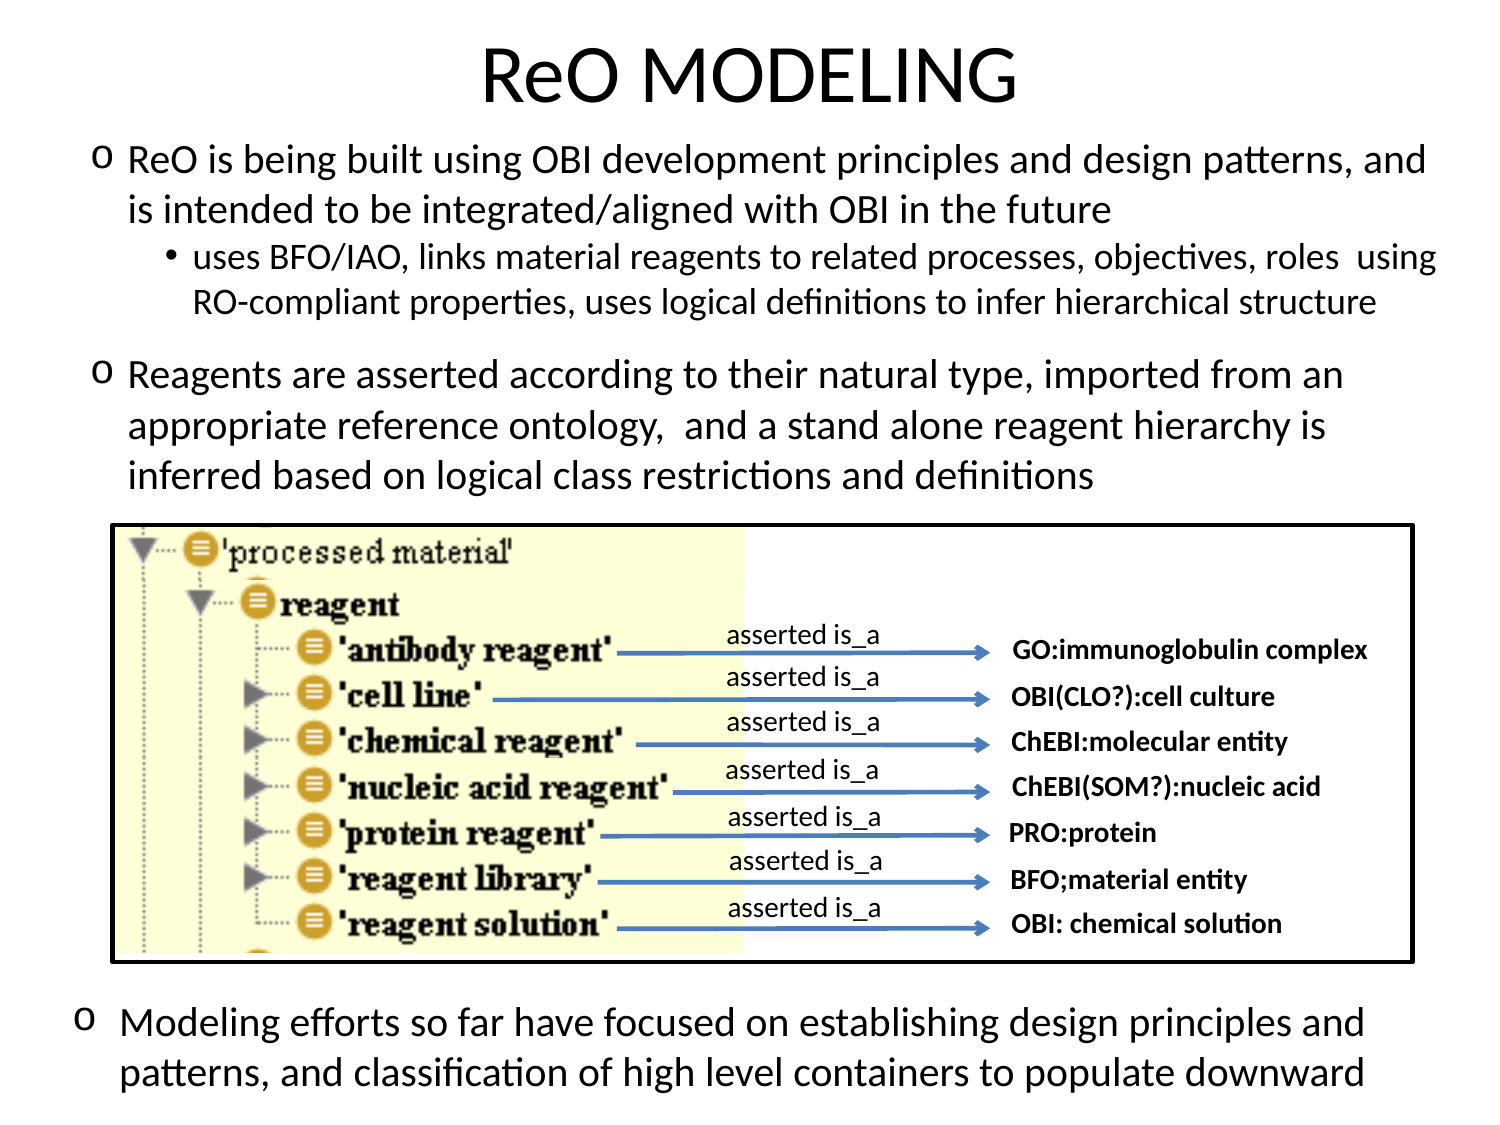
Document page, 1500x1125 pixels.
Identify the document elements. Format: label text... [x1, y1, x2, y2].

text_box Modeling efforts so far have focused on establishing design principles and patterns, and classification of high level containers to populate downward [57, 987, 1500, 1103]
text_box ReO MODELING [74, 0, 1425, 163]
text_box ReO is being built using OBI development principles and design patterns, and is intended to be integrated/aligned with OBI in the future uses BFO/IAO, links material reagents to related processes, objectives, roles using RO-compliant properties, uses logical definitions to infer hierarchical structure Reagents are asserted according to their natural type, imported from an appropriate reference ontology, and a stand alone reagent hierarchy is inferred based on logical class restrictions and definitions [75, 124, 1463, 505]
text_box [112, 524, 1413, 963]
